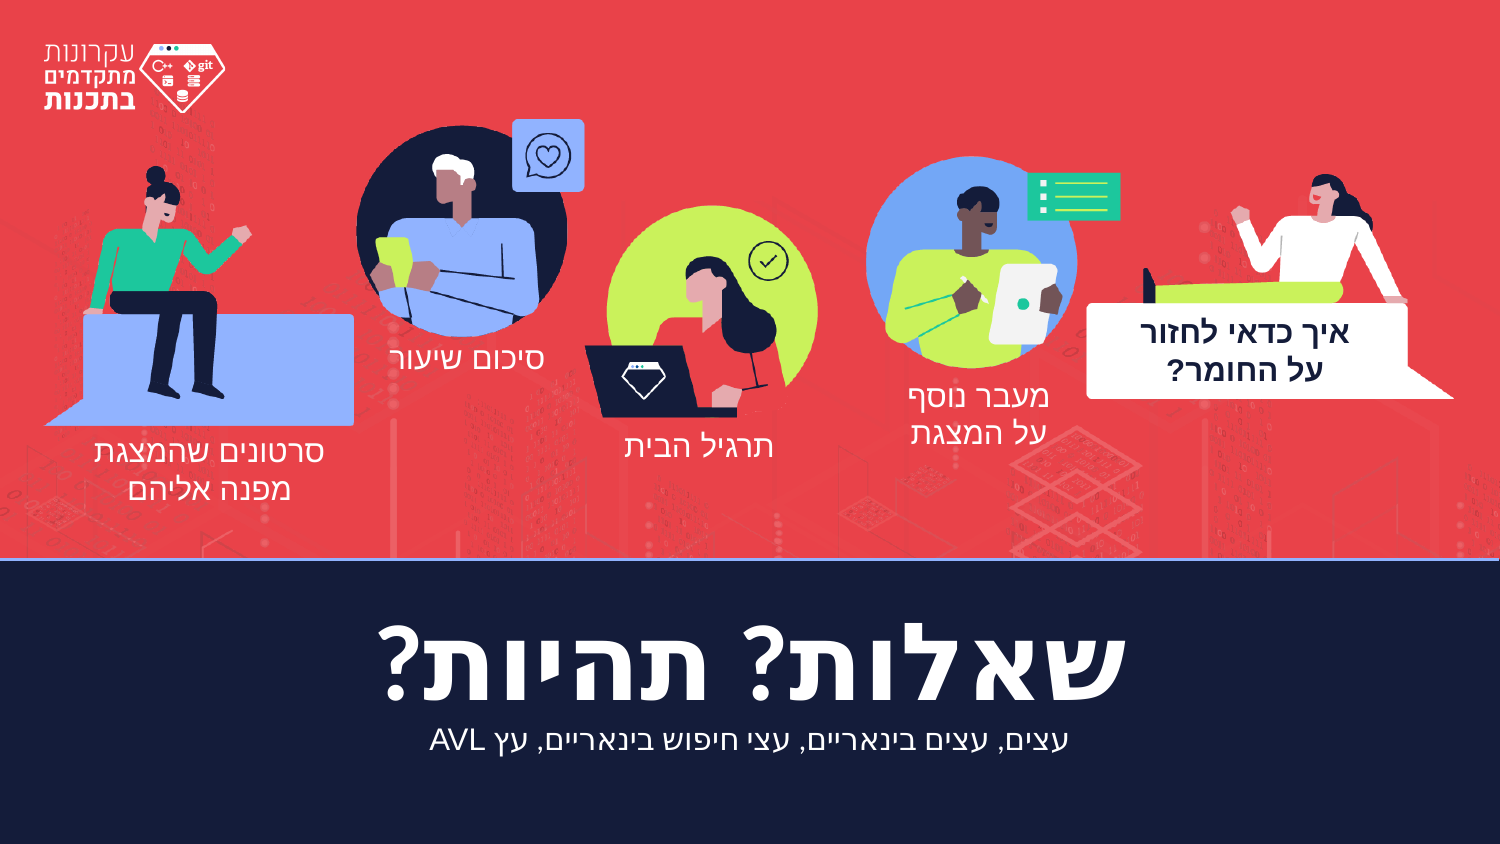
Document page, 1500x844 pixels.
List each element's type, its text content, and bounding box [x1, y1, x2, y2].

title שאלות? תהיות? [88, 603, 1412, 712]
picture [43, 119, 1454, 426]
text_box סרטונים שהמצגת מפנה אליהם [71, 423, 348, 514]
picture [43, 44, 226, 113]
text_box תרגיל הבית [561, 419, 838, 472]
subtitle עצים, עצים בינאריים, עצי חיפוש בינאריים, עץ AVL [88, 719, 1412, 768]
text_box איך כדאי לחזור על החומר? [1107, 305, 1384, 395]
text_box סיכום שיעור [329, 330, 606, 384]
text_box מעבר נוסף על המצגת [874, 368, 1084, 459]
